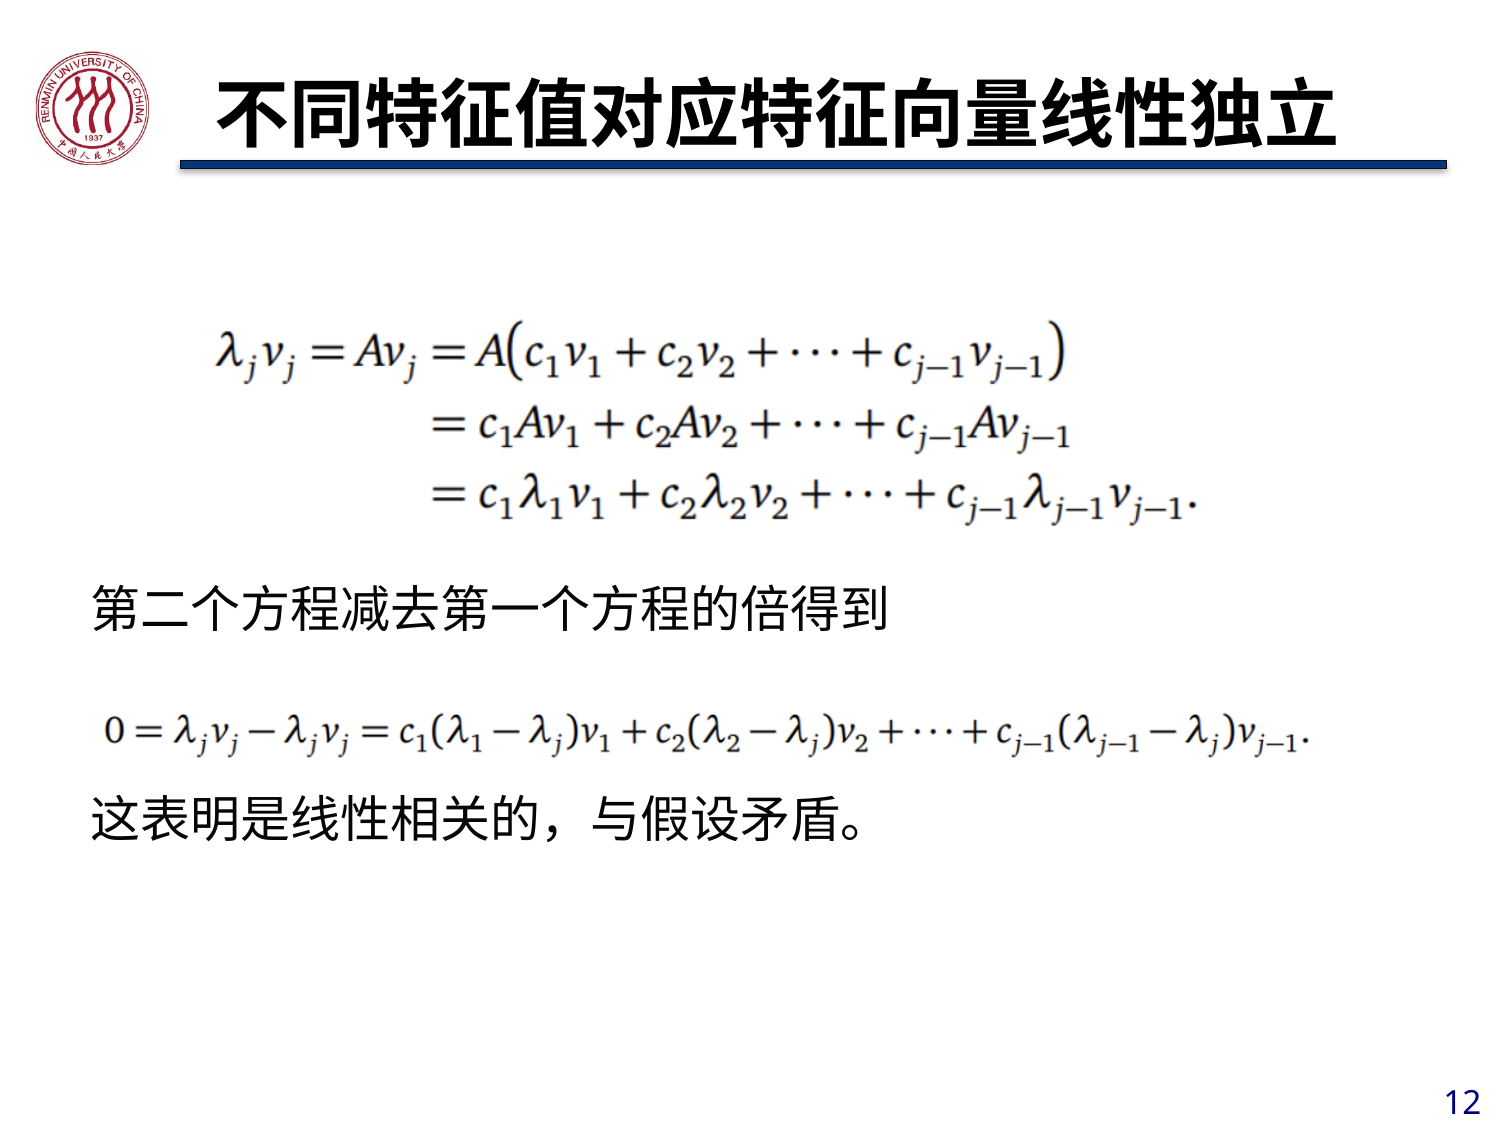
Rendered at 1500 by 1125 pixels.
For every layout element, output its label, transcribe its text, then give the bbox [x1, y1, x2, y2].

title 不同特征值对应特征向量线性独立 [198, 18, 1407, 205]
picture [78, 691, 1338, 787]
picture [35, 51, 149, 165]
picture [170, 266, 1248, 563]
